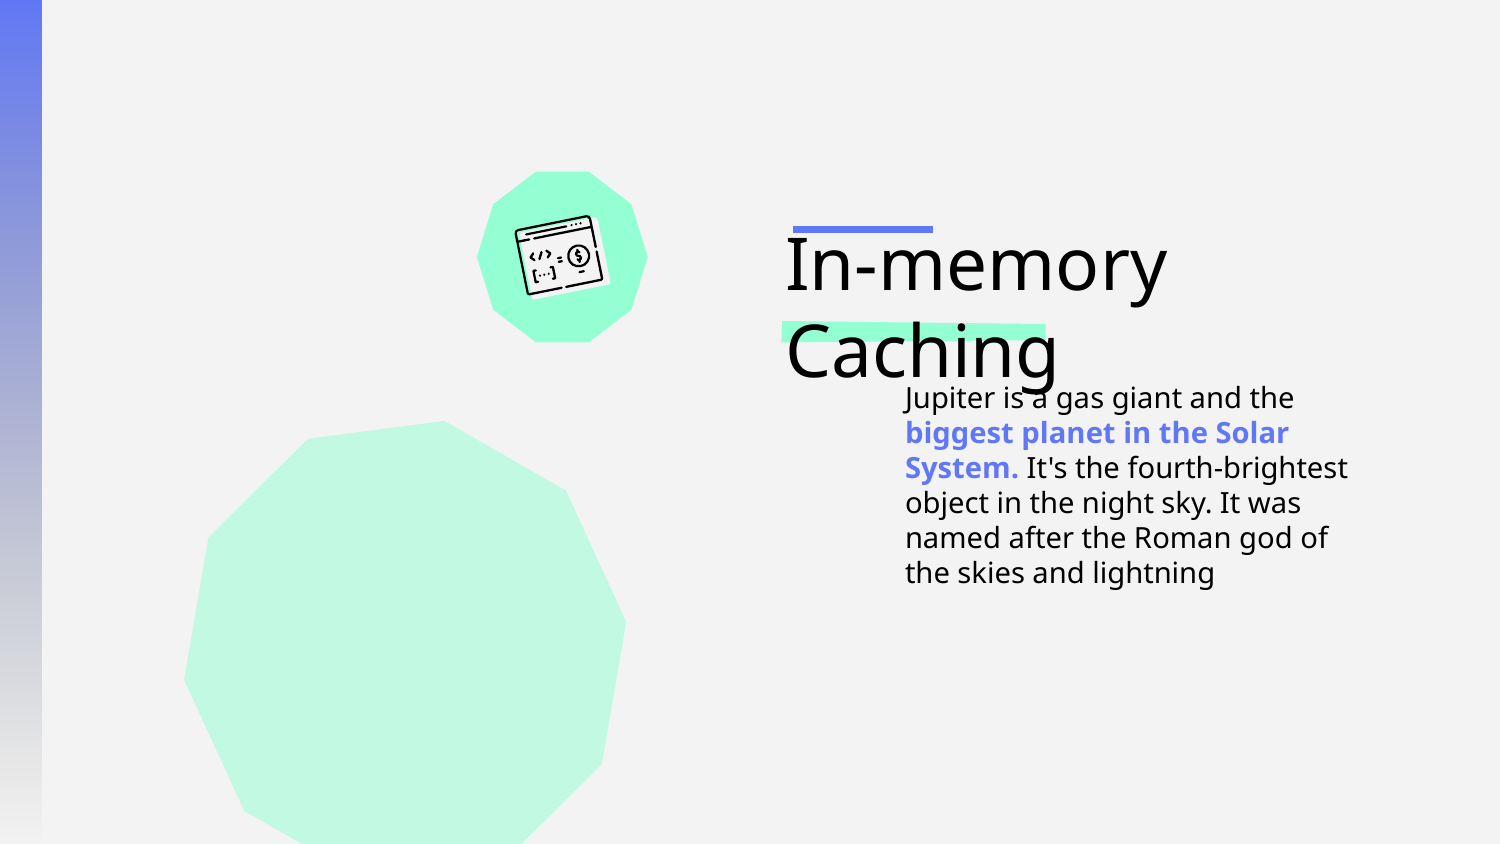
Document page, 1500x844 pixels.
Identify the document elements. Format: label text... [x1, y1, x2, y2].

title In-memory Caching [769, 255, 1419, 354]
text_box [476, 171, 648, 343]
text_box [519, 220, 605, 294]
subtitle Jupiter is a gas giant and the biggest planet in the Solar System. It's the fourth-brightest object in the night sky. It was named after the Roman god of the skies and lightning [889, 364, 1376, 630]
